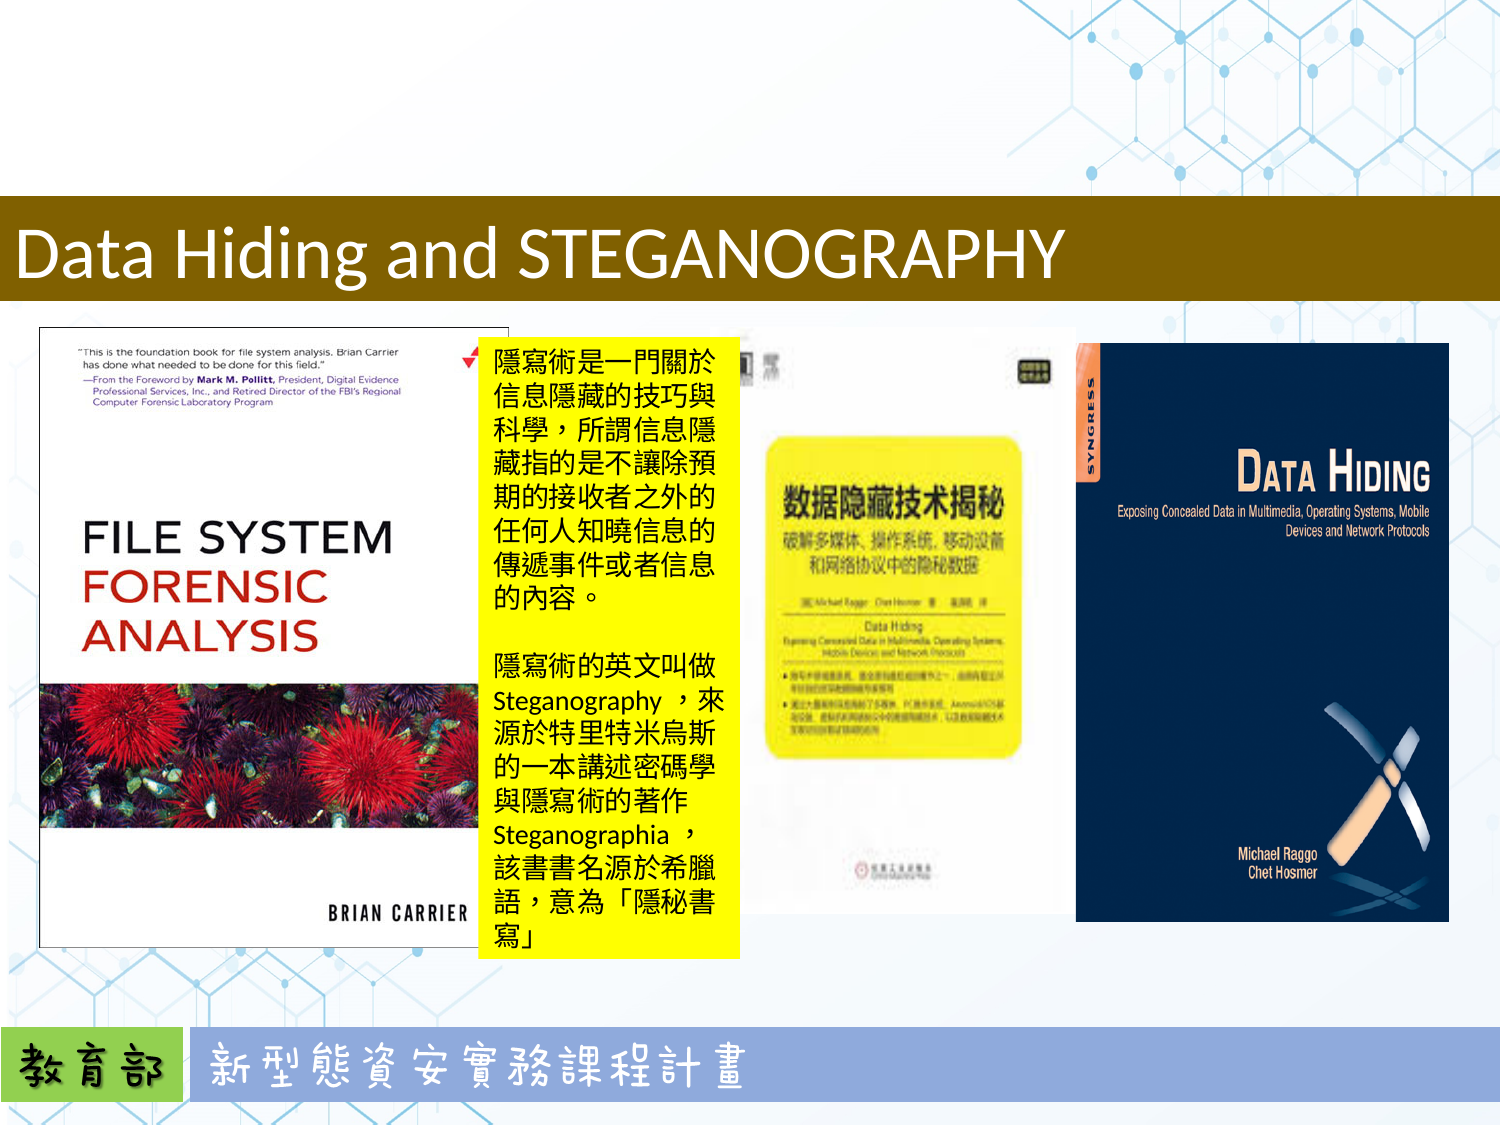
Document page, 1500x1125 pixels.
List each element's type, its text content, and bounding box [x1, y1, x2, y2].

text_box 隱寫術是一門關於信息隱藏的技巧與科學，所謂信息隱藏指的是不讓除預期的接收者之外的任何人知曉信息的傳遞事件或者信息的內容。 隱寫術的英文叫做Steganography，來源於特里特米烏斯的一本講述密碼學與隱寫術的著作Steganographia，該書書名源於希臘語，意為「隱秘書寫」 [478, 337, 740, 959]
picture [0, 0, 1500, 196]
text_box Data Hiding and STEGANOGRAPHY [0, 196, 1500, 301]
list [1075, 343, 1449, 922]
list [709, 327, 1076, 914]
picture [0, 301, 1500, 1125]
